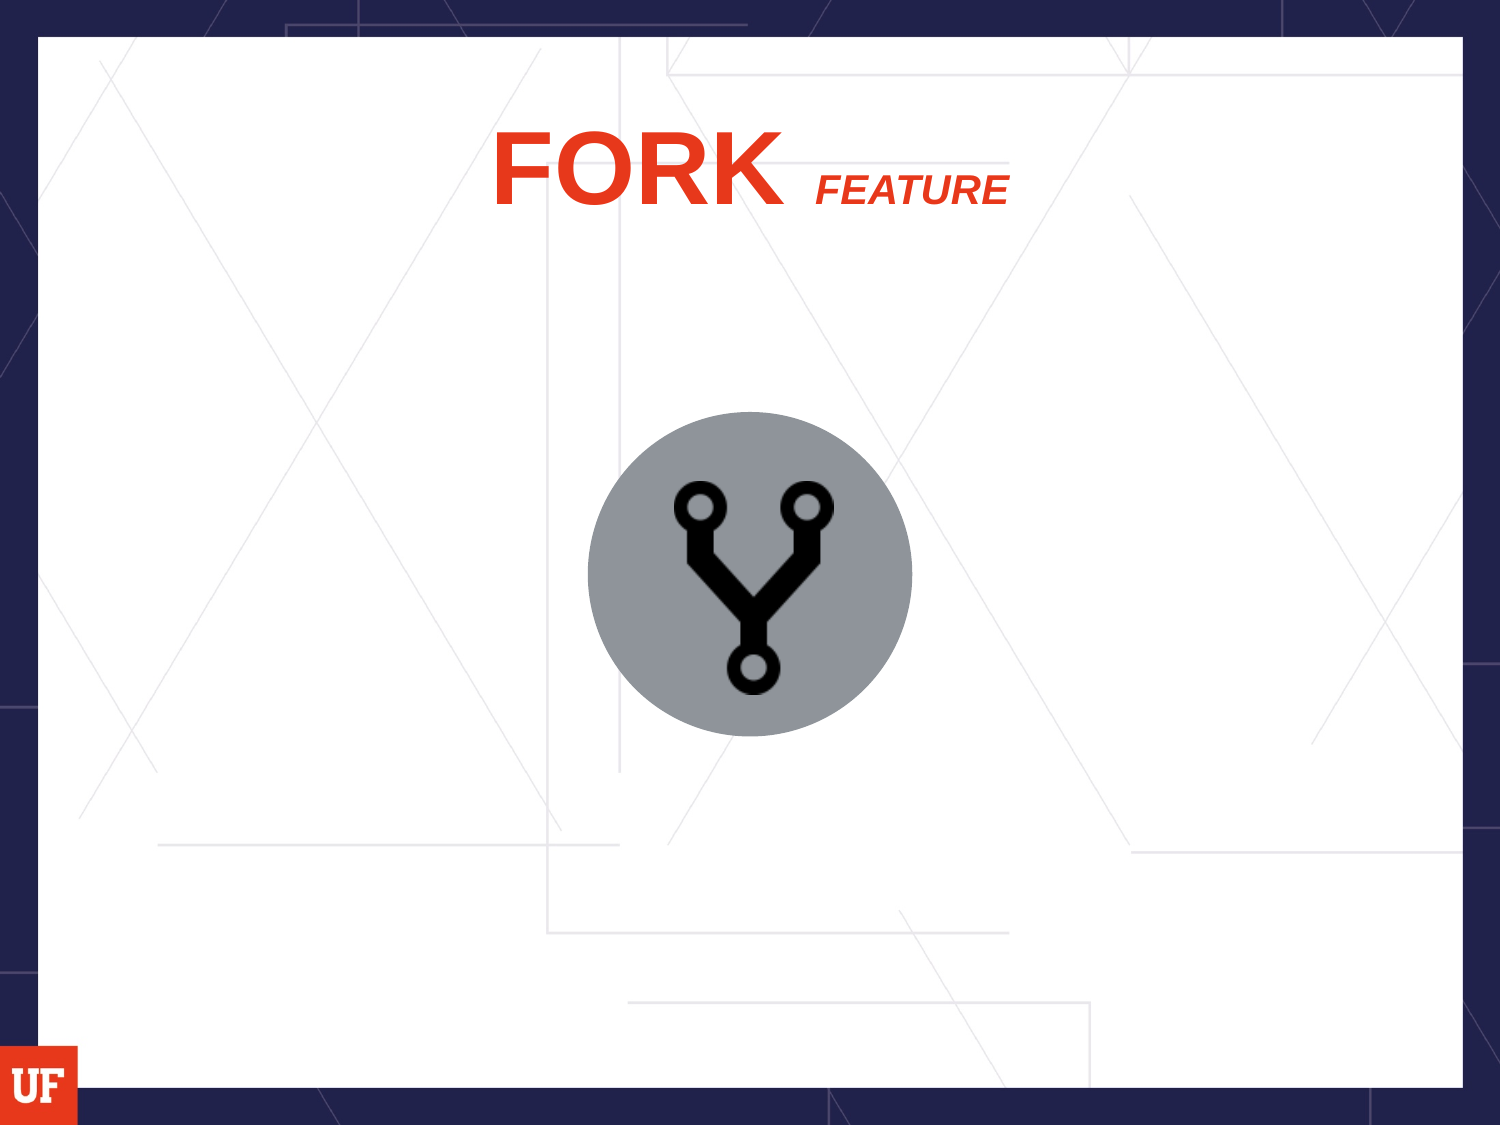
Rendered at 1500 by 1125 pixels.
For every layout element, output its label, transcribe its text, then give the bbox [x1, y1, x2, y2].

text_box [587, 411, 913, 737]
title FORK FEATURE [62, 62, 1438, 263]
picture [0, 0, 1500, 1125]
